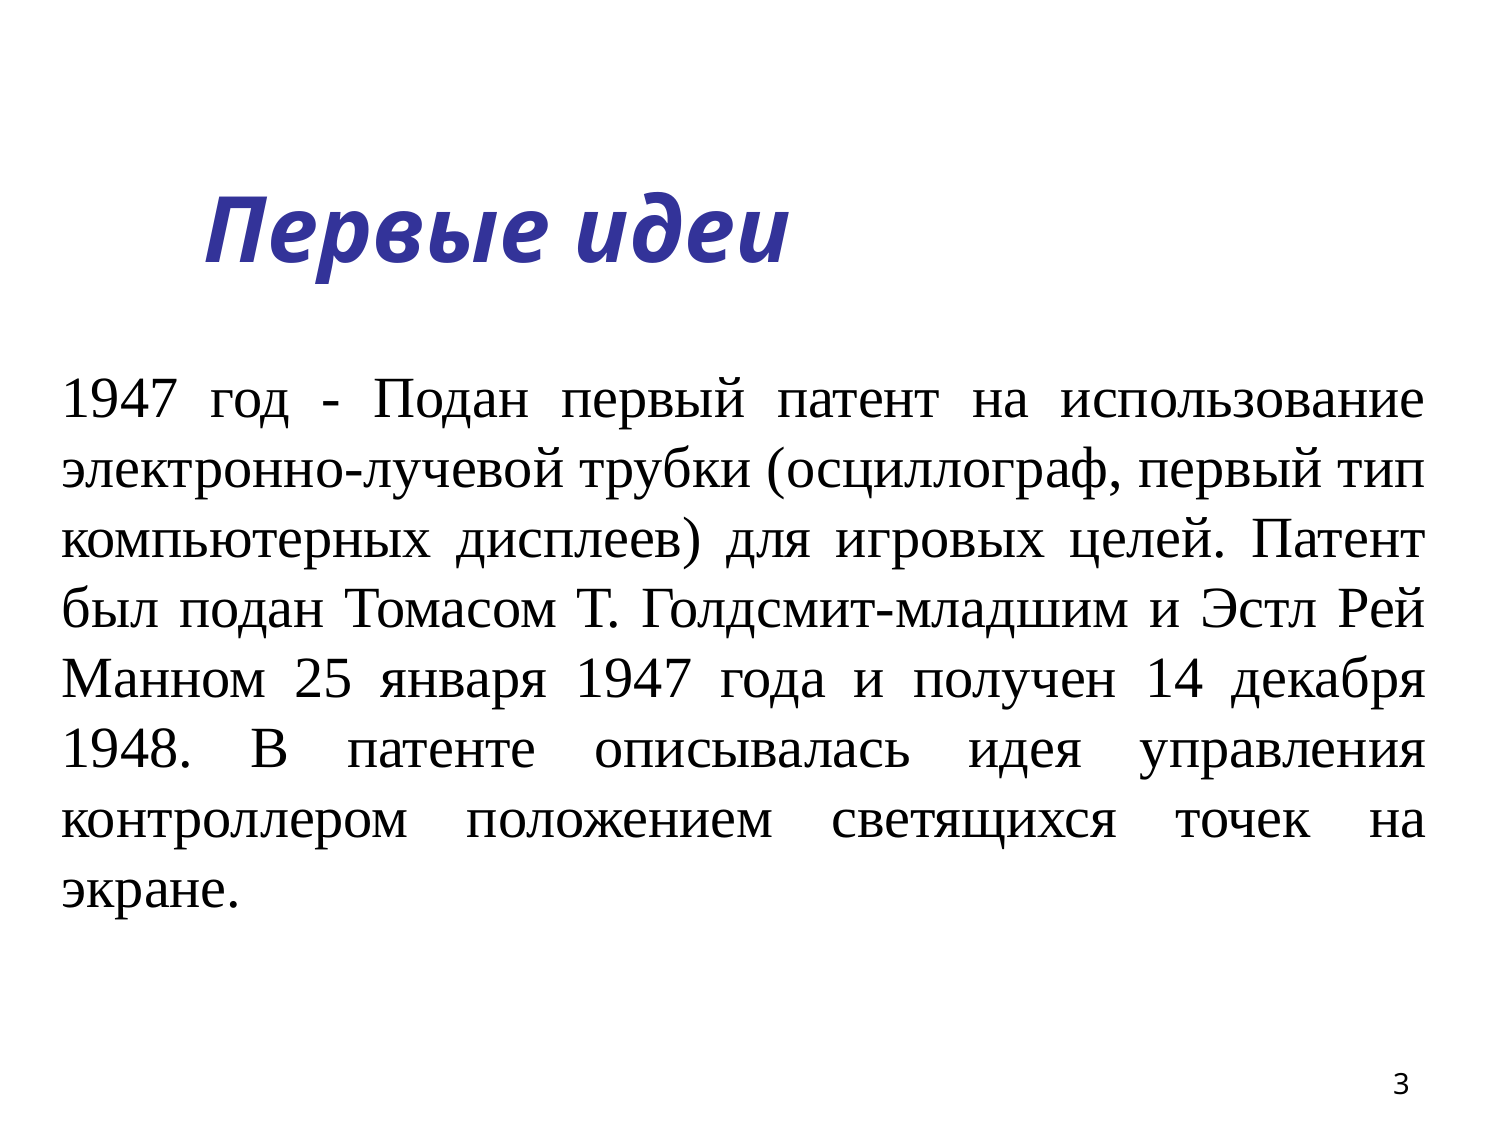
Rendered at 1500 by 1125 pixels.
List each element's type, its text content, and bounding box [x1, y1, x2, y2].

text_box 1947 год - Подан первый патент на использование электронно-лучевой трубки (осциллограф, первый тип компьютерных дисплеев) для игровых целей. Патент был подан Томасом Т. Голдсмит-младшим и Эстл Рей Манном 25 января 1947 года и получен 14 декабря 1948. В патенте описывалась идея управления контроллером положением светящихся точек на экране. [46, 351, 1442, 927]
slide_number 3 [1112, 1037, 1425, 1113]
title Первые идеи [188, 101, 1468, 289]
